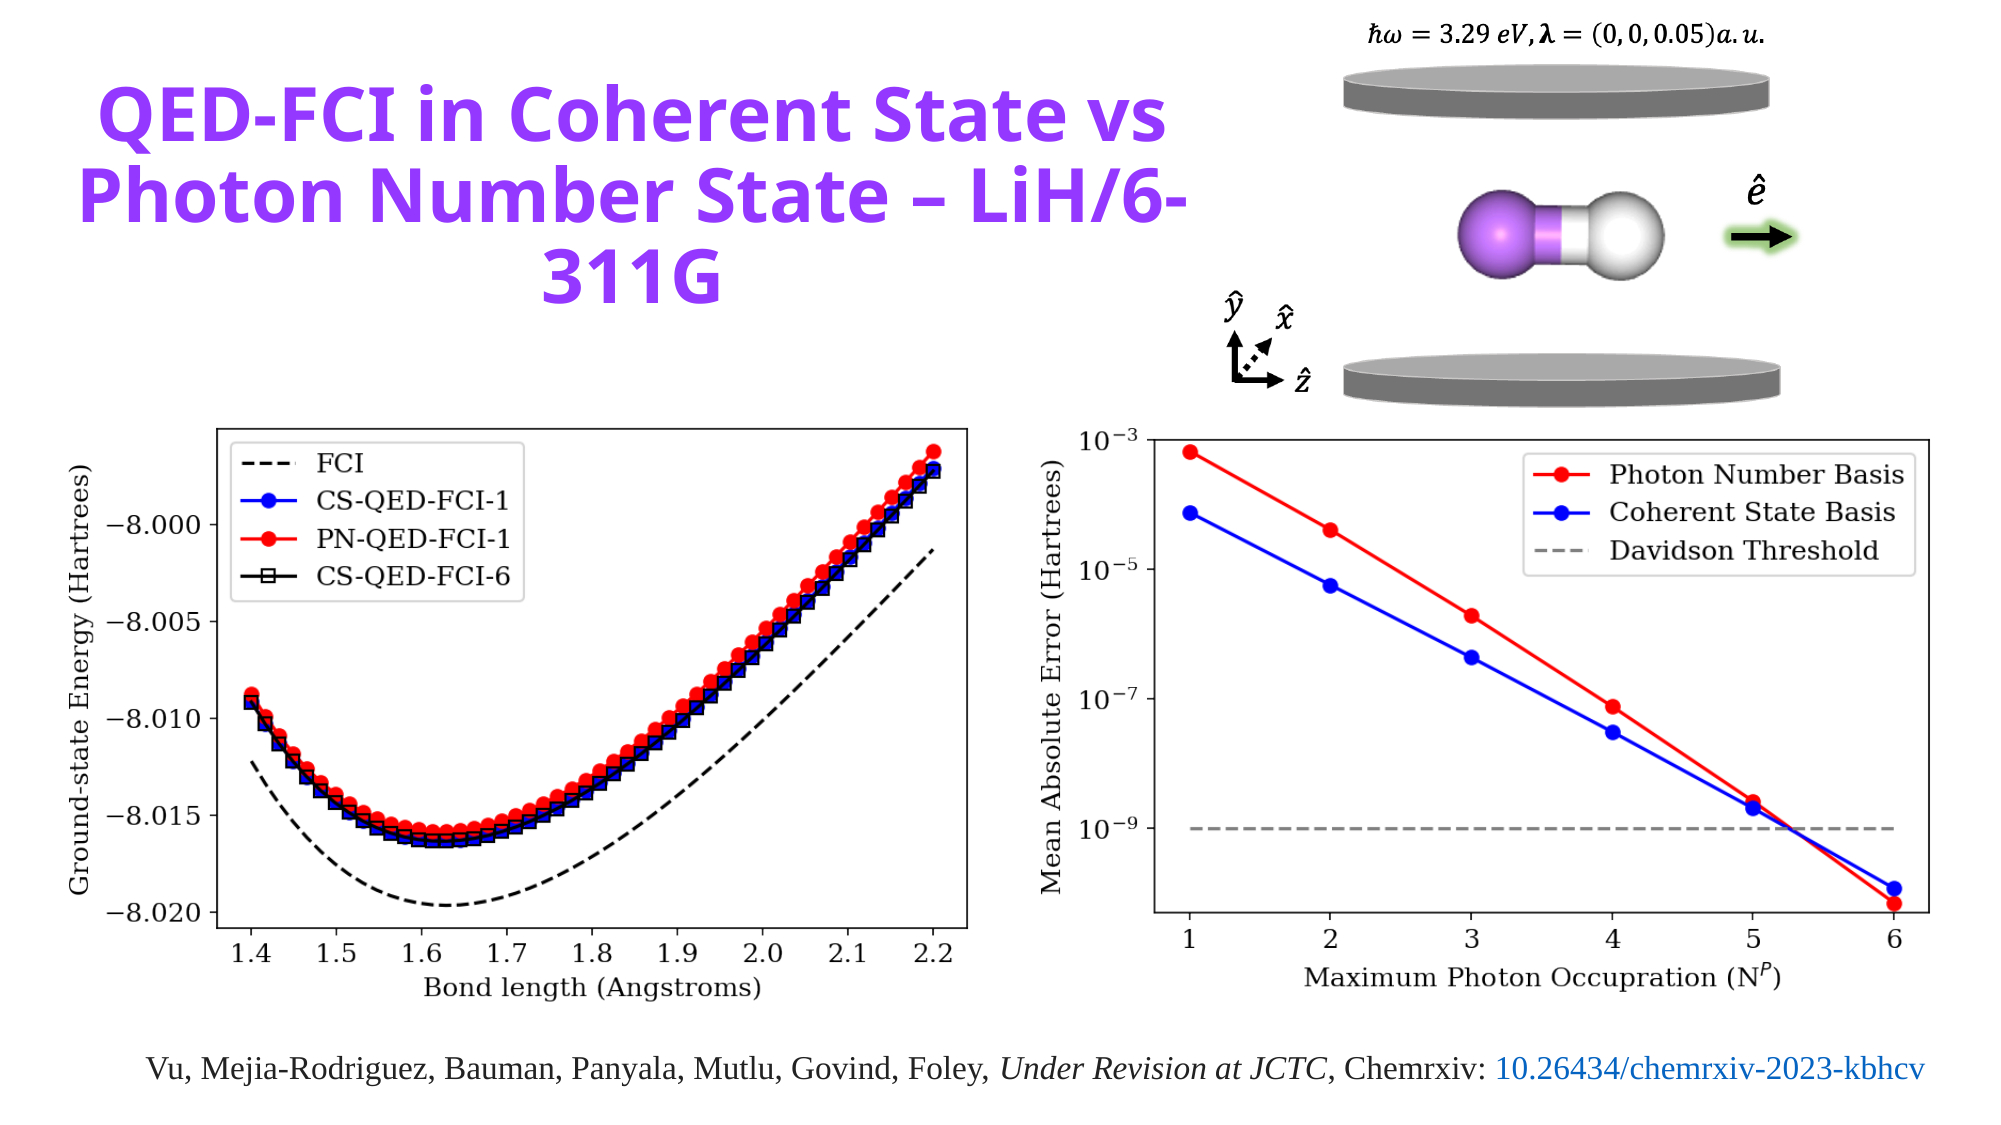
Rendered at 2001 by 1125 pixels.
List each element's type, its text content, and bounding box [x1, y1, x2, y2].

title QED-FCI in Coherent State vs Photon Number State – LiH/6-311G [48, 137, 1216, 260]
text_box Vu, Mejia-Rodriguez, Bauman, Panyala, Mutlu, Govind, Foley, Under Revision at JCTC, Chemrxiv: 10.26434/chemrxiv-2023-kbhcv [130, 1038, 2000, 1094]
picture [37, 0, 1958, 1039]
